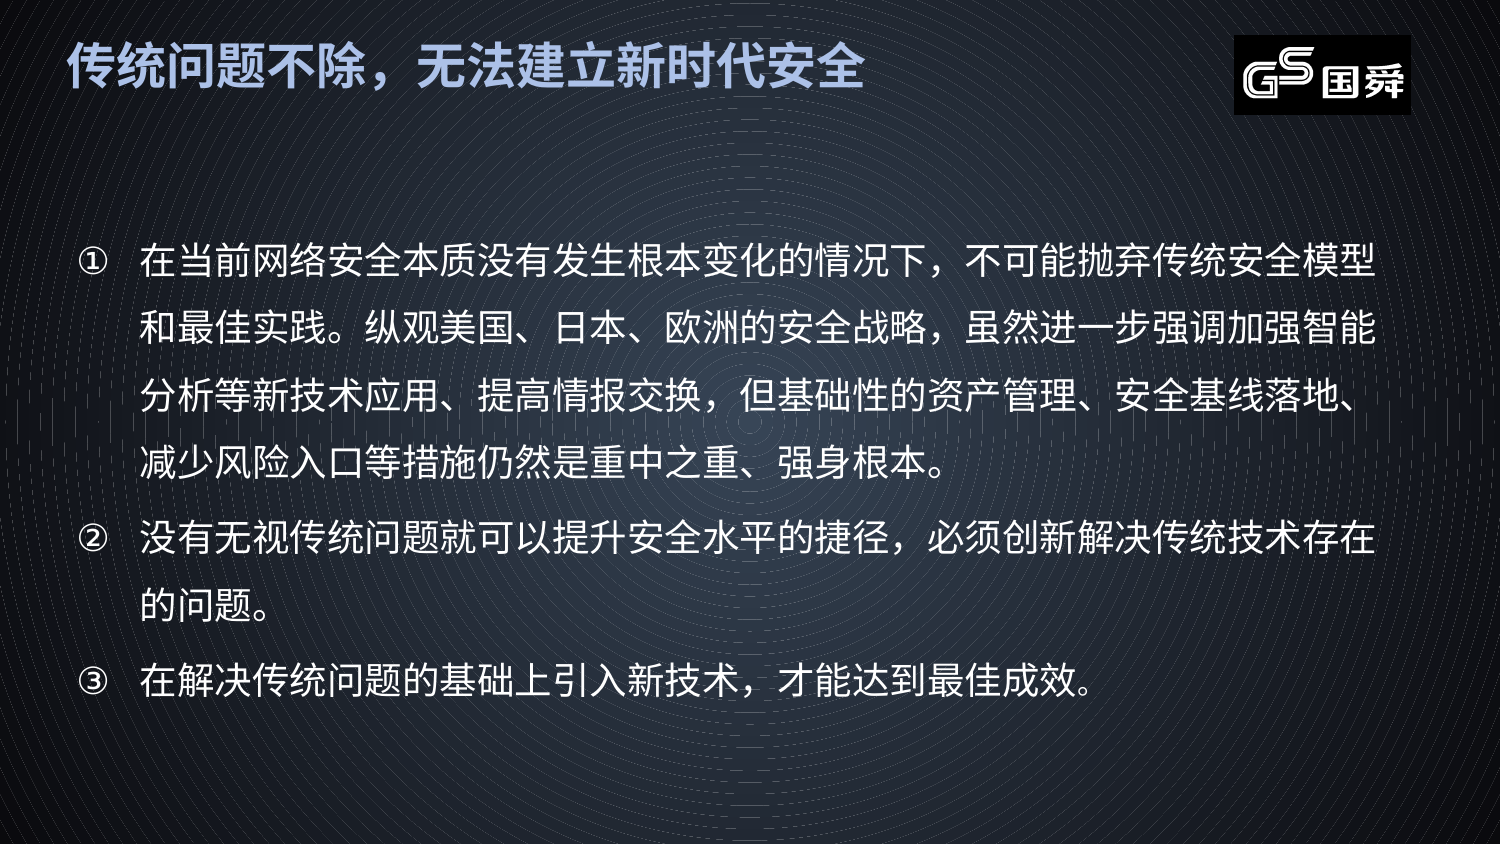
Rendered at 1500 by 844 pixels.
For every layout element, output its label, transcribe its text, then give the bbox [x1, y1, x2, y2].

picture [1233, 35, 1411, 116]
text_box 传统问题不除，无法建立新时代安全 [54, 28, 1068, 126]
list 在当前网络安全本质没有发生根本变化的情况下，不可能抛弃传统安全模型和最佳实践。纵观美国、日本、欧洲的安全战略，虽然进一步强调加强智能分析等新技术应用、提高情报交换，但基础性的资产管理、安全基线落地、减少风险入口等措施仍然是重中之重、强身根本。 没有无视传统问题就可以提升安全水平的捷径，必须创新解决传统技术存在的问题。 在解决传统问题的基础上引入新技术，才能达到最佳成效。 [63, 207, 1413, 558]
